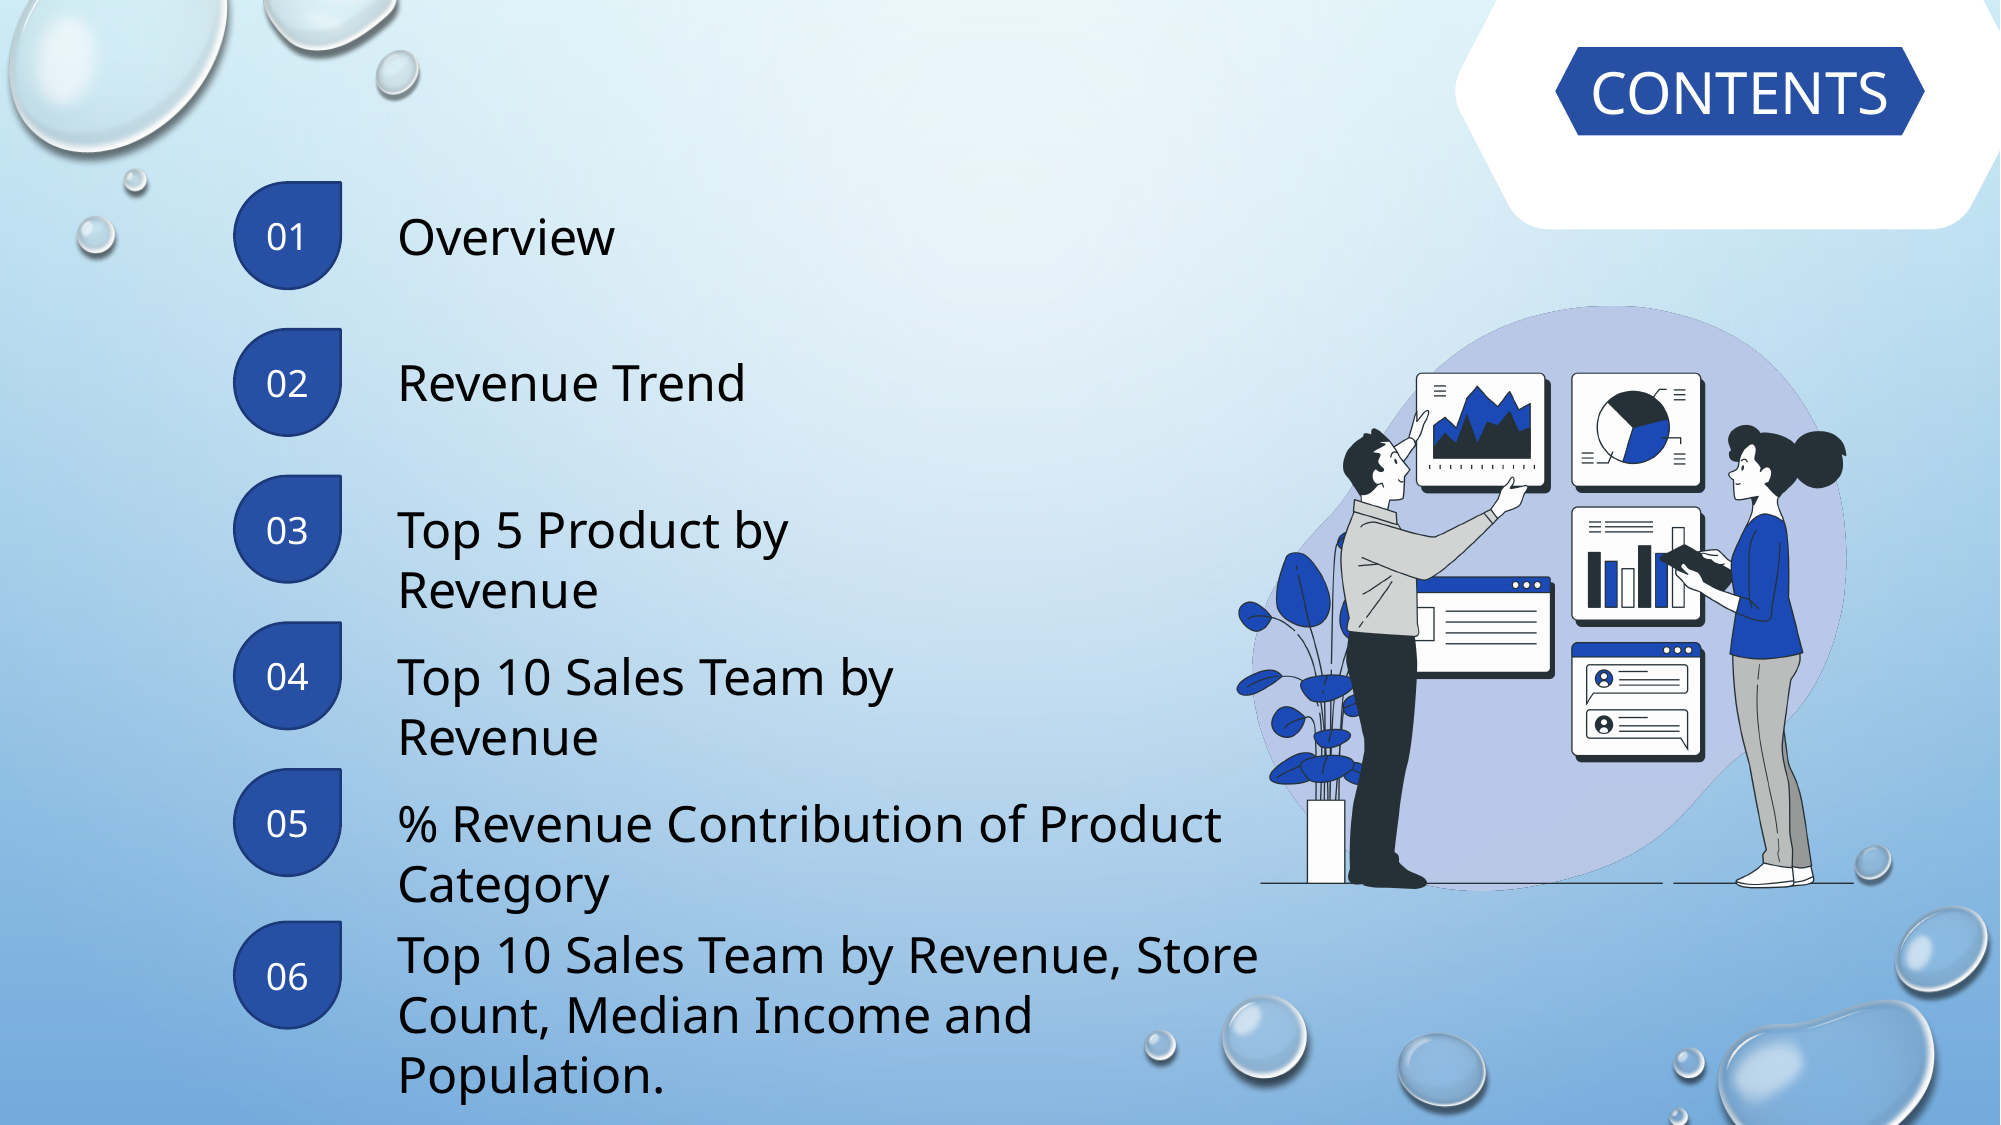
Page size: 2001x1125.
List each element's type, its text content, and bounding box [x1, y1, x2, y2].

picture [0, 0, 2000, 1125]
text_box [233, 328, 835, 436]
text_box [233, 915, 1323, 1053]
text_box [233, 475, 948, 583]
text_box CONTENTS [1501, 0, 1979, 184]
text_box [234, 182, 835, 290]
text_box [233, 769, 1223, 876]
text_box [234, 622, 1041, 730]
